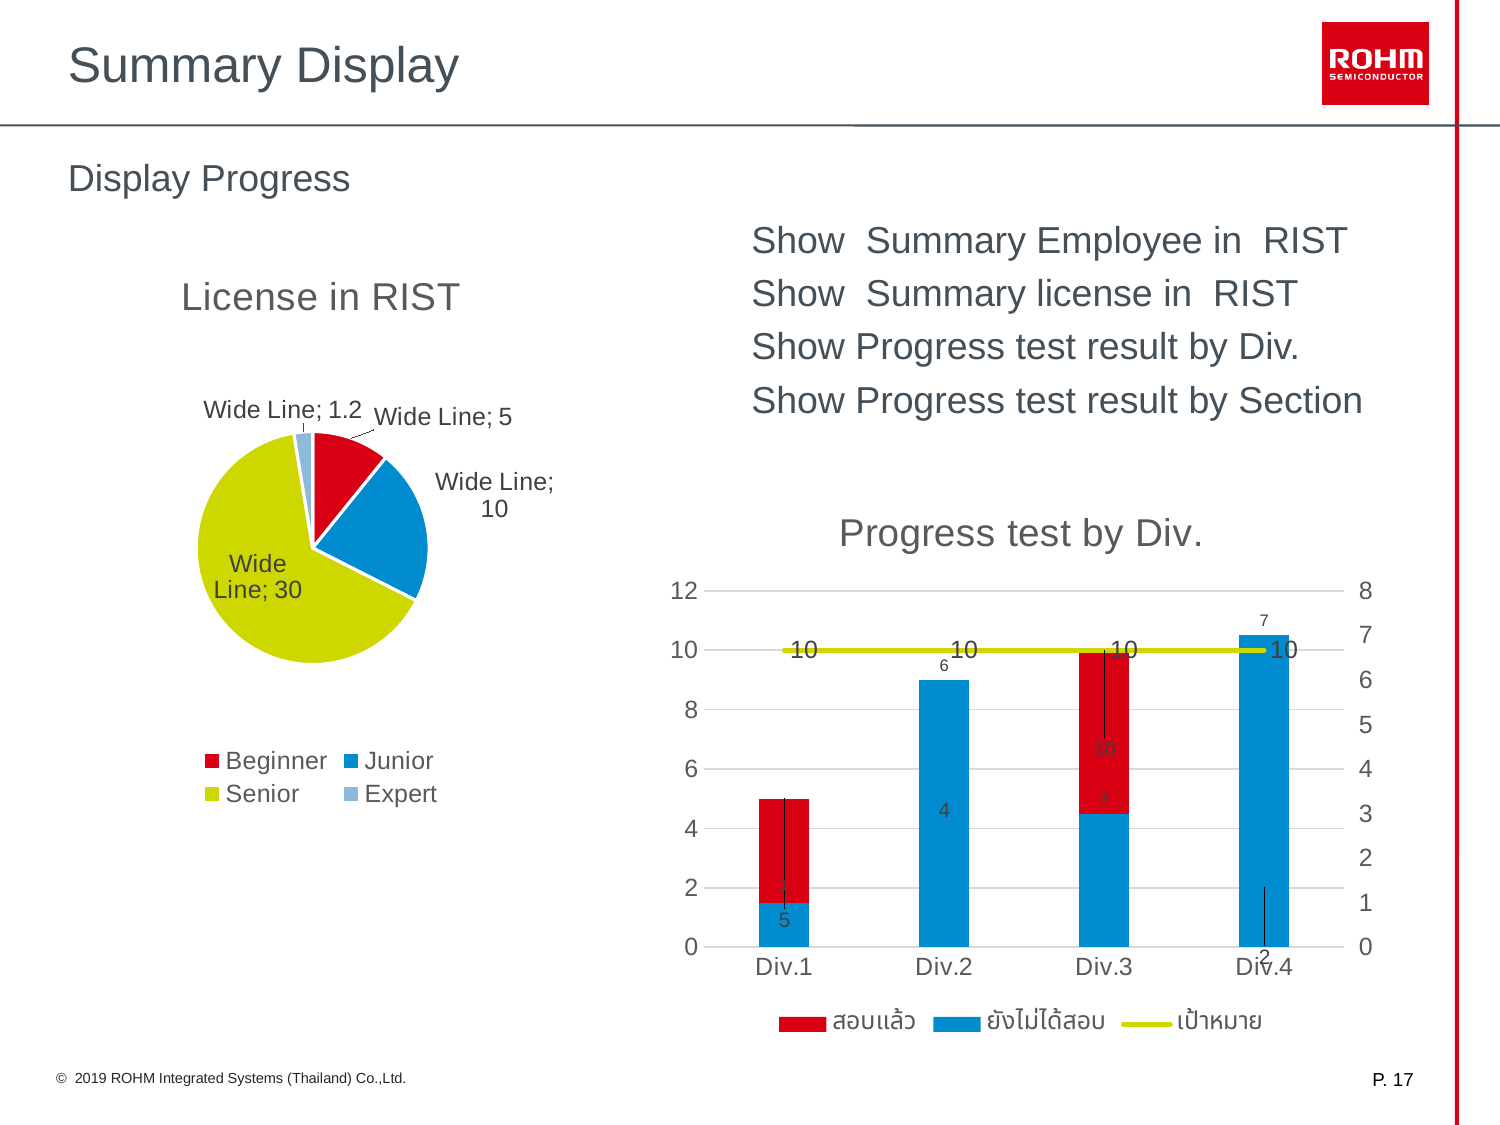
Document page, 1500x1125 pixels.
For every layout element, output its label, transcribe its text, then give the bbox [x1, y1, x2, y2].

text_box Show Summary Employee in RIST Show Summary license in RIST Show Progress test result by Div. Show Progress test result by Section [736, 208, 1400, 457]
list Display Progress [52, 146, 1428, 303]
title Summary Display [52, 7, 1317, 119]
chart [41, 243, 601, 814]
picture [1322, 22, 1429, 105]
chart [655, 479, 1389, 1048]
